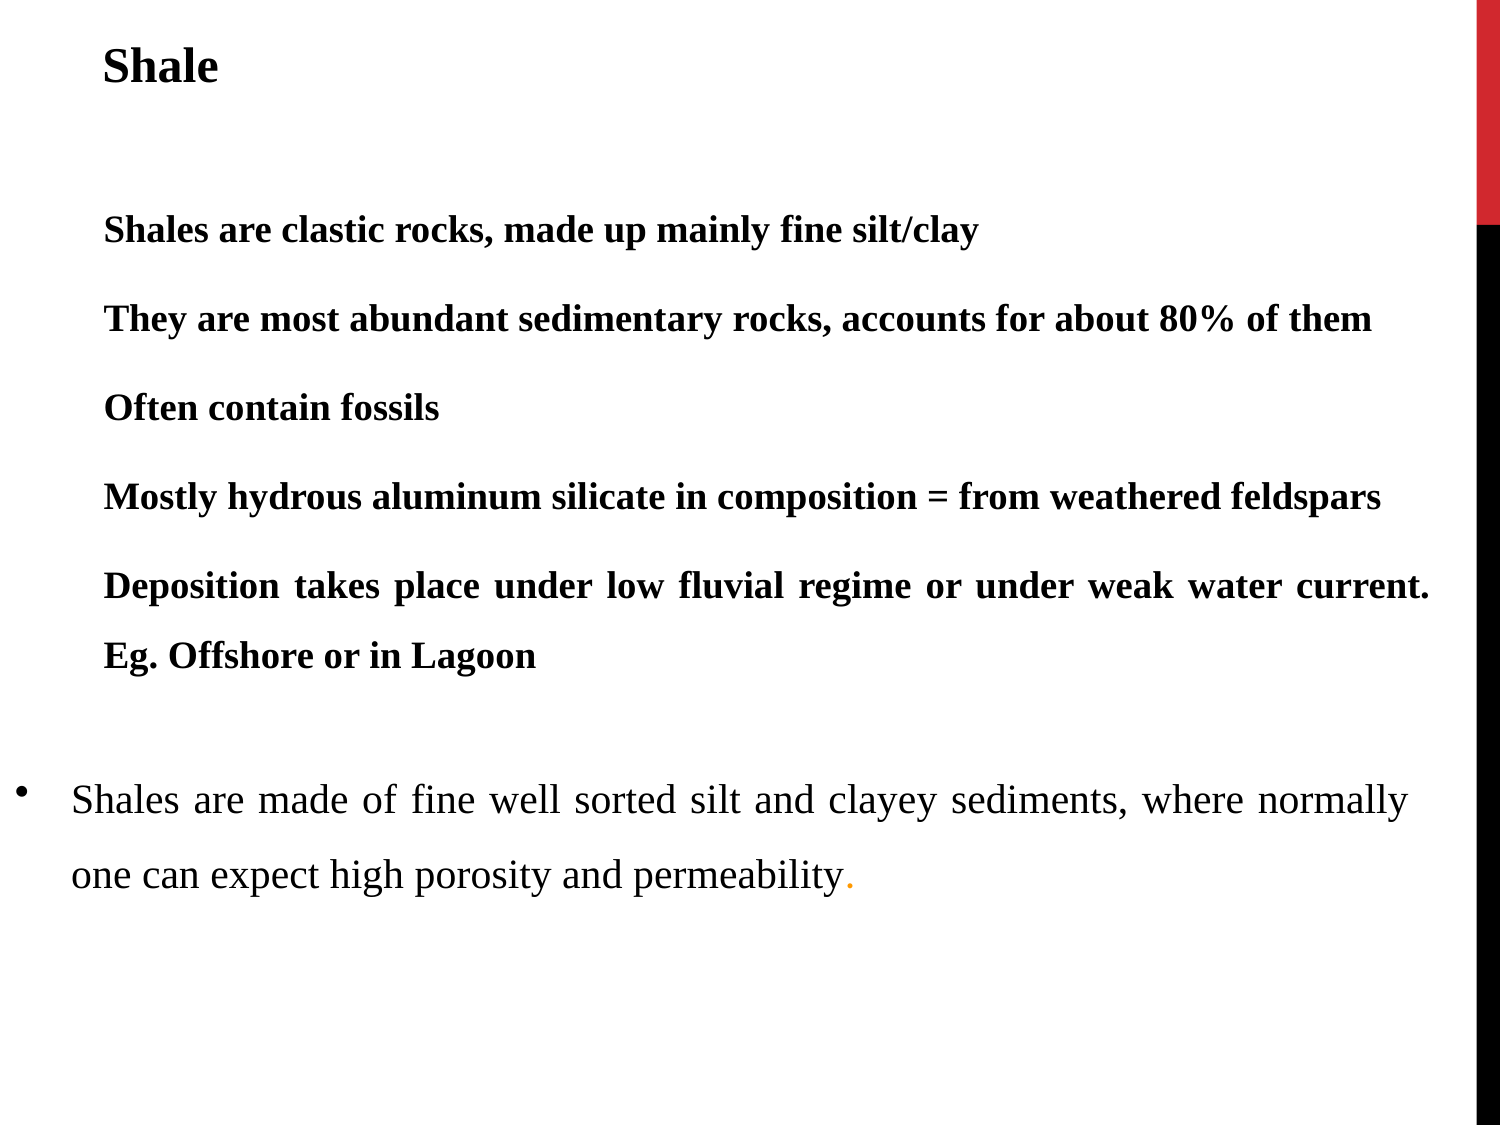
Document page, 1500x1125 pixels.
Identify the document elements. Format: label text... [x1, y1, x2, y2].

list Shales are clastic rocks, made up mainly fine silt/clay They are most abundant sedimentary rocks, accounts for about 80% of them Often contain fossils Mostly hydrous aluminum silicate in composition = from weathered feldspars Deposition takes place under low fluvial regime or under weak water current. Eg. Offshore or in Lagoon [88, 172, 1447, 786]
text_box Shales are made of fine well sorted silt and clayey sediments, where normally one can expect high porosity and permeability. [0, 739, 1425, 878]
text_box Shale [87, 24, 338, 100]
